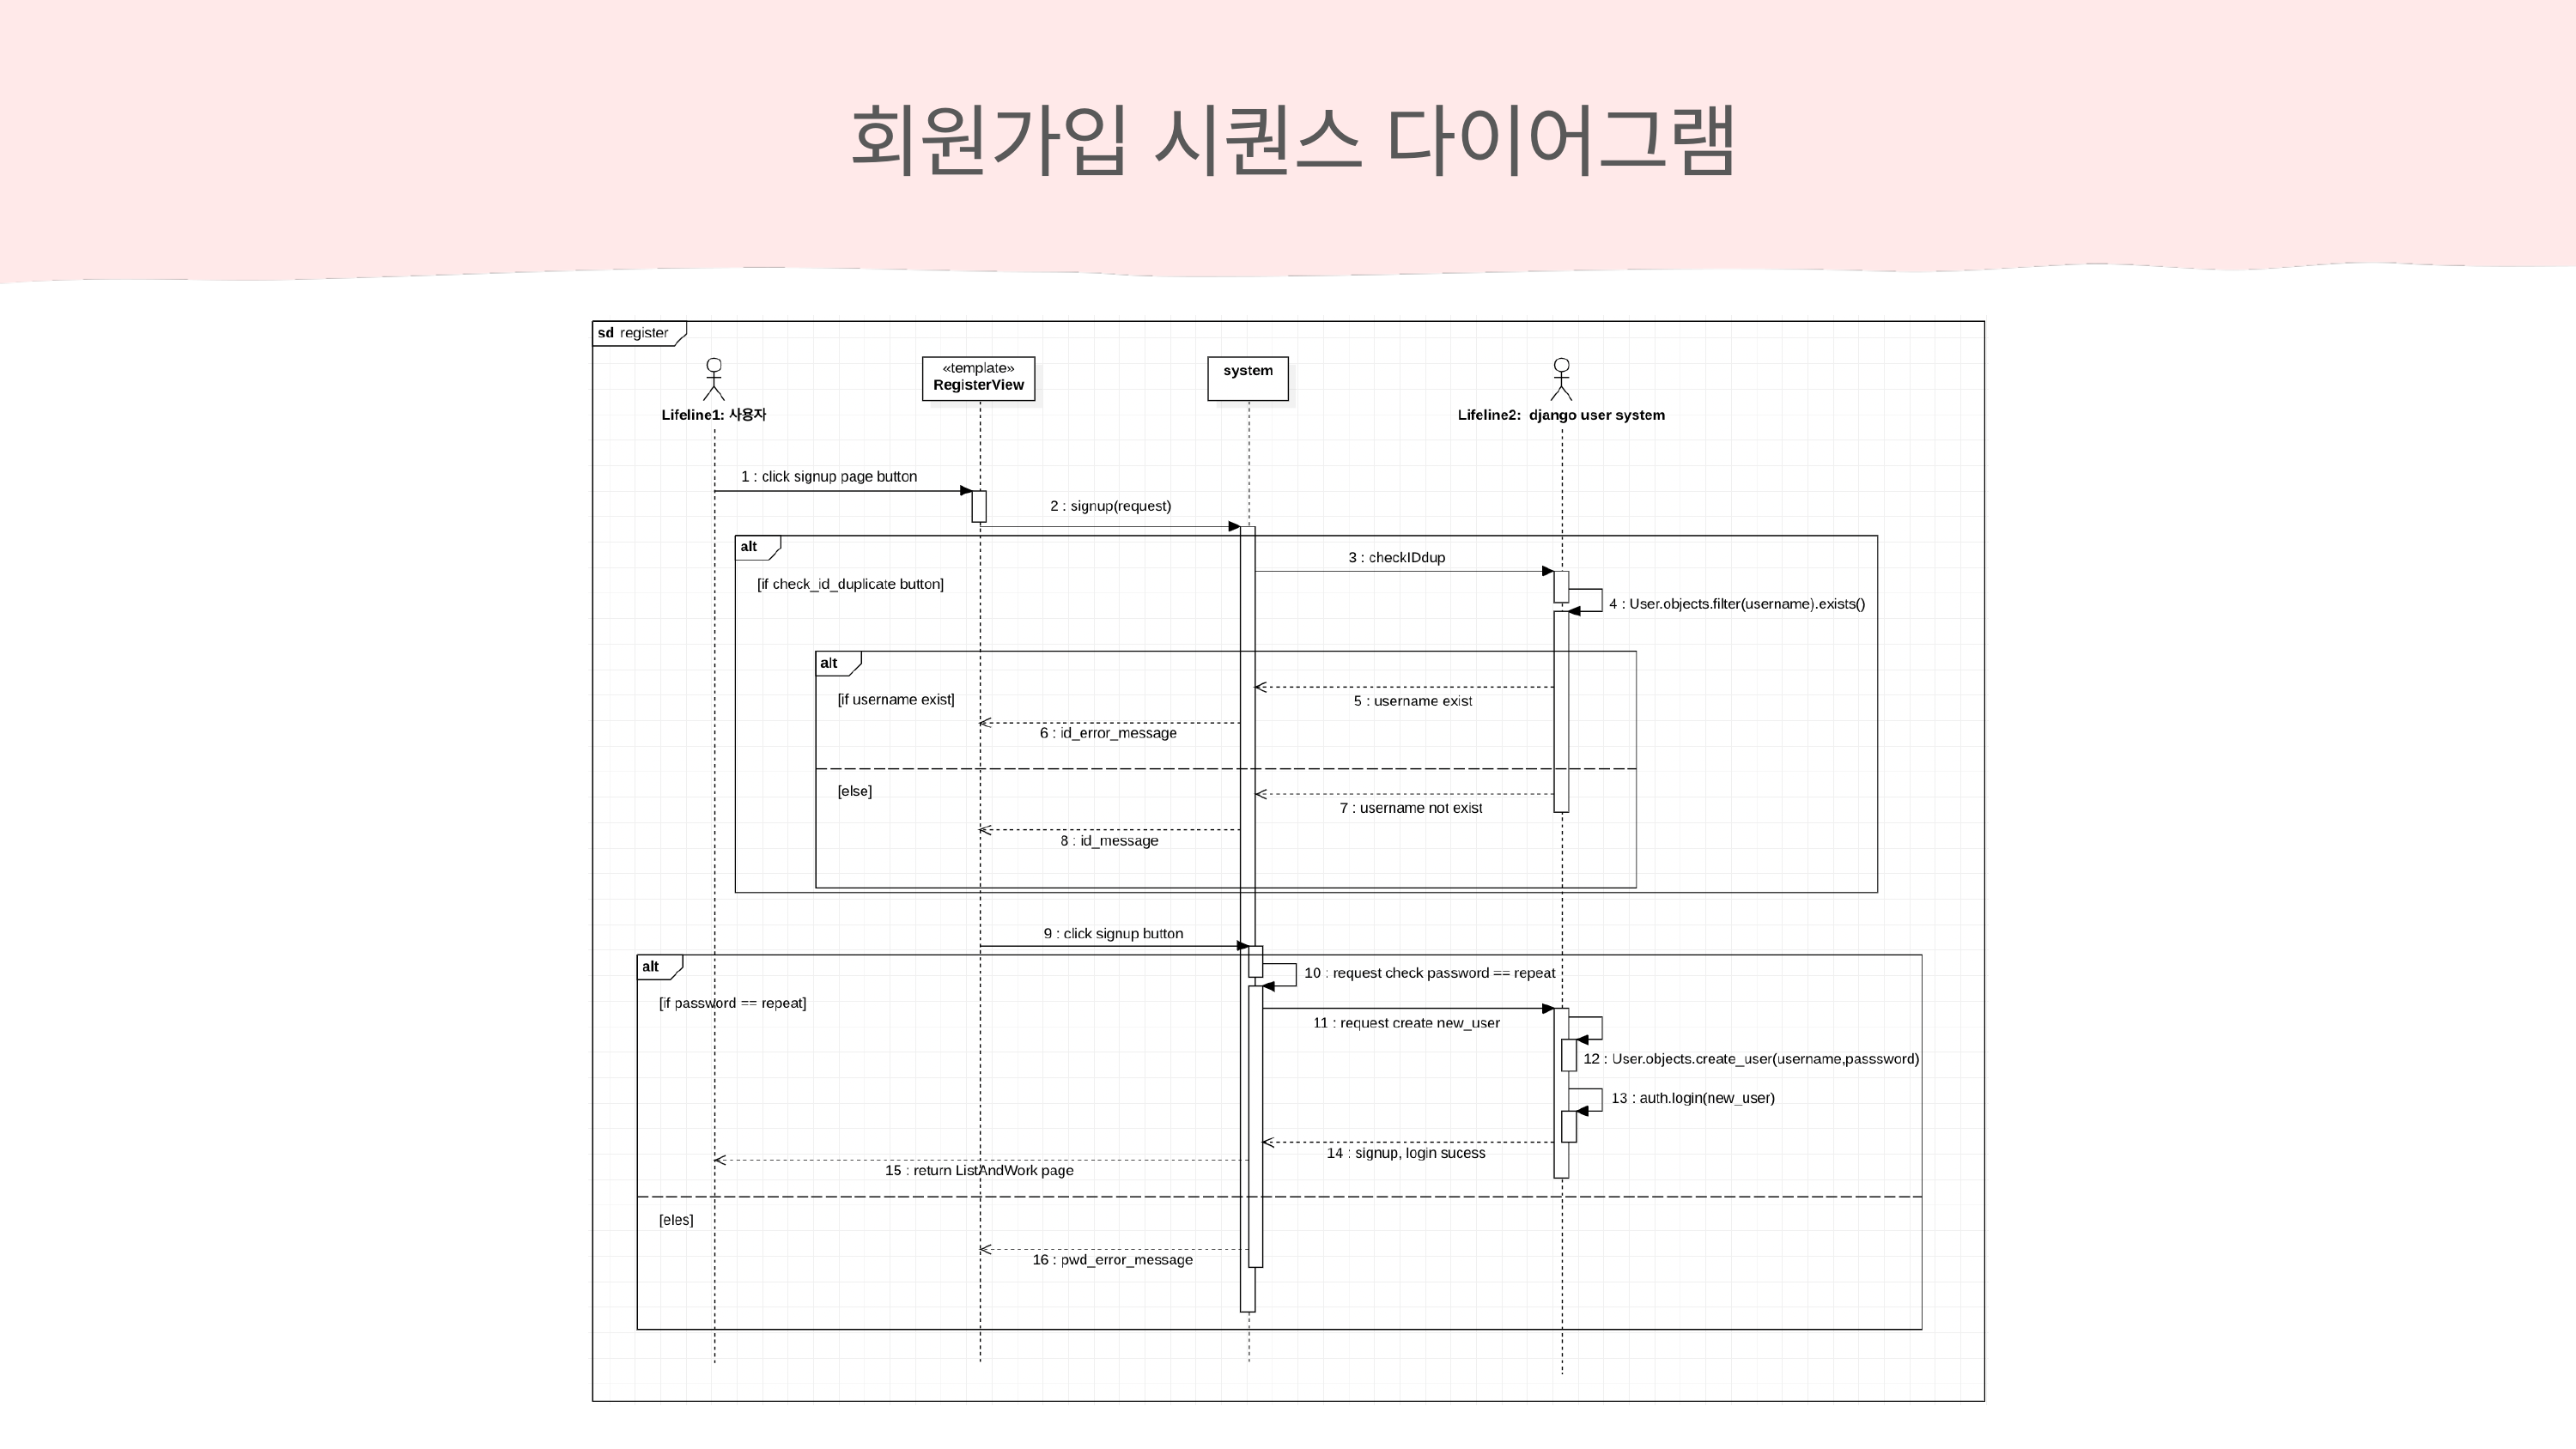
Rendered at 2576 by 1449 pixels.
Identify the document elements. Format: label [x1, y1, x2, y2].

picture [588, 315, 1989, 1405]
text_box [0, 0, 2576, 284]
